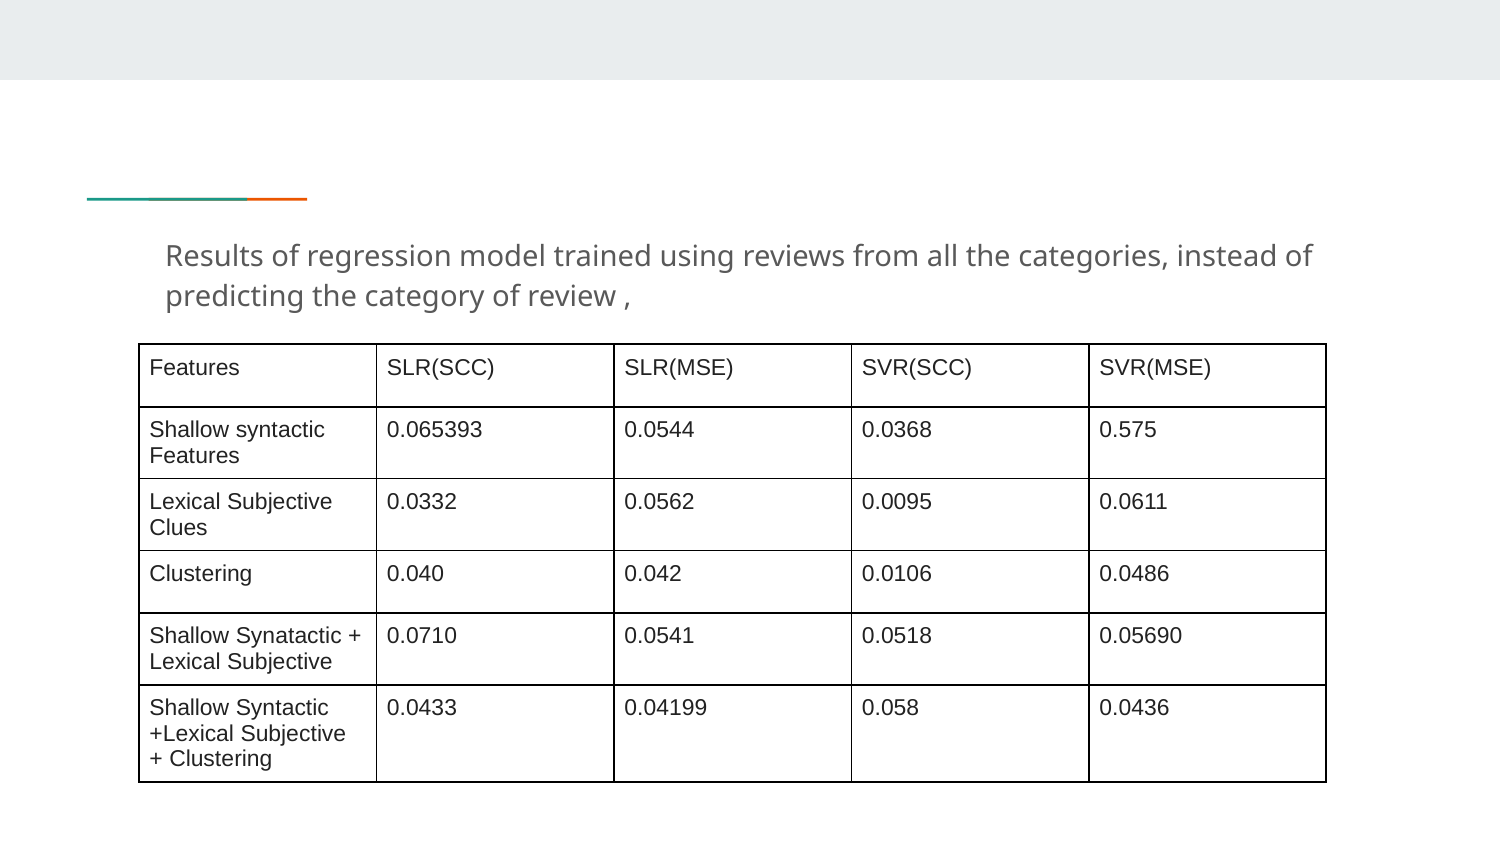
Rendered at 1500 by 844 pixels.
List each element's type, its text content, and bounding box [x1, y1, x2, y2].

table_cell 0.0710 [377, 614, 613, 684]
table_cell 0.042 [615, 551, 851, 612]
table_cell 0.0436 [1090, 686, 1325, 781]
table_cell 0.058 [852, 686, 1088, 781]
table_cell 0.04199 [615, 686, 851, 781]
table_cell 0.0332 [377, 479, 613, 550]
table_cell Shallow syntactic Features [140, 408, 376, 478]
table_cell 0.0518 [852, 614, 1088, 684]
table_cell 0.0368 [852, 408, 1088, 478]
table_header SVR(SCC) [852, 345, 1088, 406]
table_cell 0.0611 [1090, 479, 1325, 550]
table_header SLR(SCC) [377, 345, 613, 406]
table_cell 0.040 [377, 551, 613, 612]
table_cell 0.0095 [852, 479, 1088, 550]
table_cell Shallow Syntactic +Lexical Subjective + Clustering [140, 686, 376, 781]
table_cell 0.0541 [615, 614, 851, 684]
table_header SVR(MSE) [1090, 345, 1325, 406]
table_cell 0.0562 [615, 479, 851, 550]
text_box Results of regression model trained using reviews from all the categories, instead of predicting the category of review , [150, 216, 1350, 331]
table_cell Lexical Subjective Clues [140, 479, 376, 550]
table_cell 0.0486 [1090, 551, 1325, 612]
table_header Features [140, 345, 376, 406]
table_cell 0.05690 [1090, 614, 1325, 684]
table_cell 0.0544 [615, 408, 851, 478]
table_cell 0.065393 [377, 408, 613, 478]
table_cell 0.0106 [852, 551, 1088, 612]
table_cell 0.0433 [377, 686, 613, 781]
table_cell Shallow Synatactic + Lexical Subjective [140, 614, 376, 684]
table_header SLR(MSE) [615, 345, 851, 406]
table_cell 0.575 [1090, 408, 1325, 478]
table_cell Clustering [140, 551, 376, 612]
